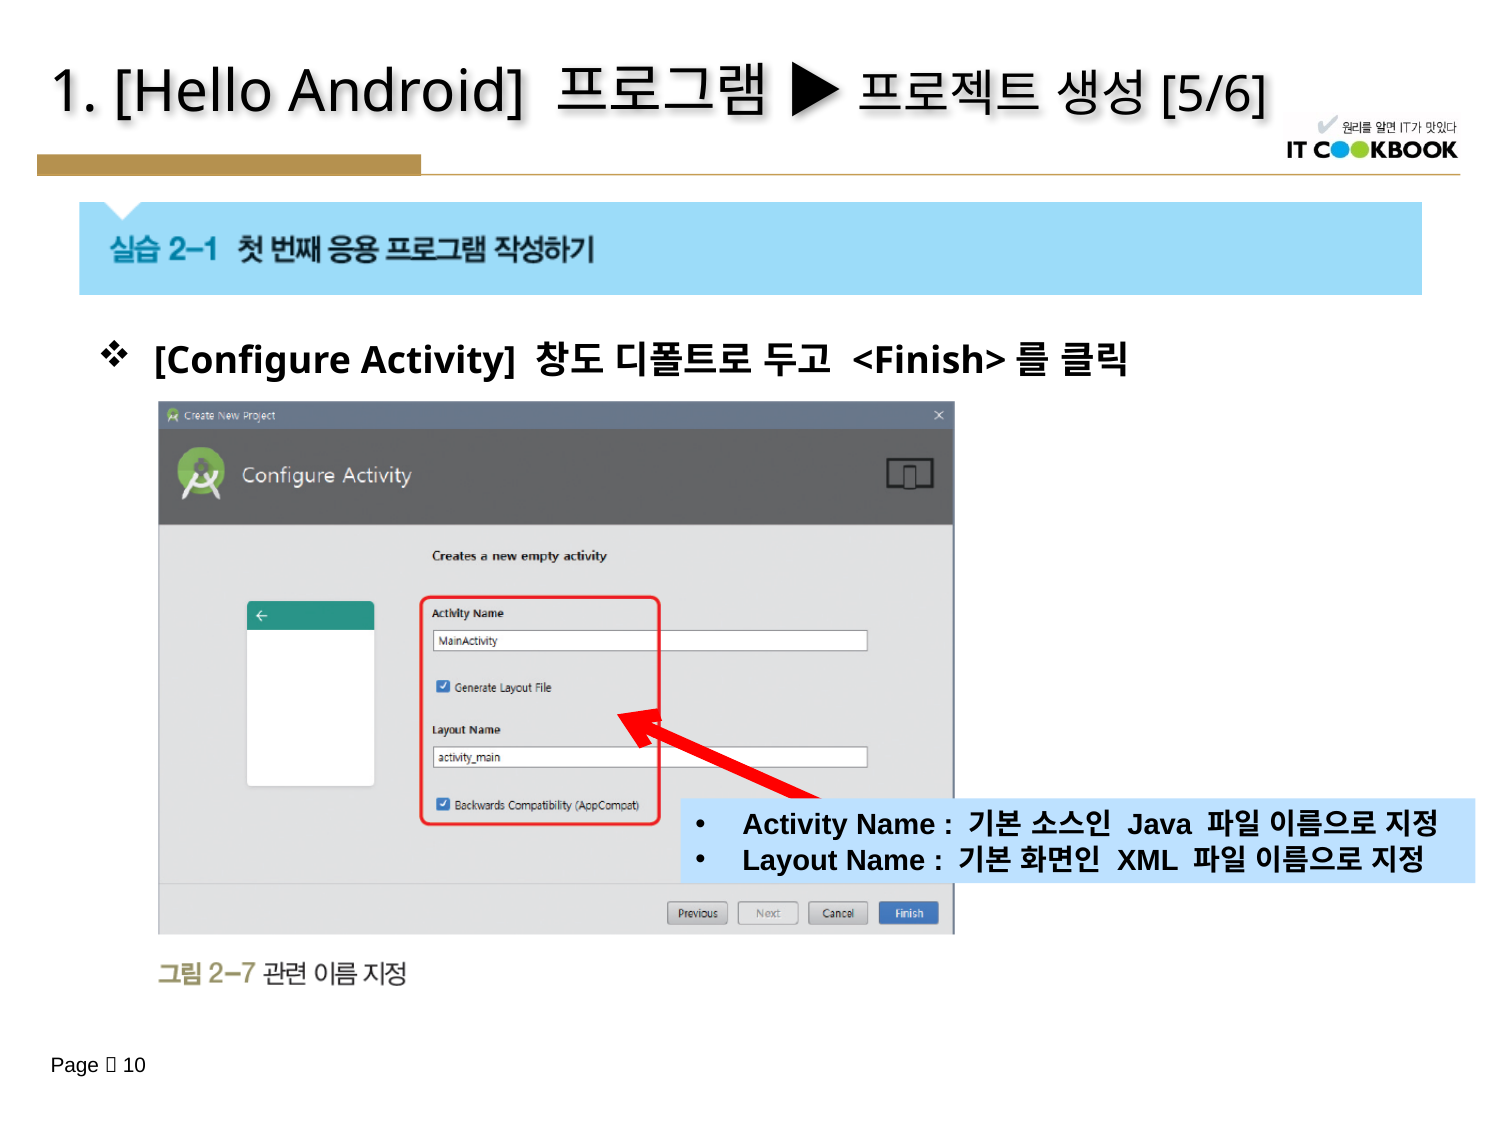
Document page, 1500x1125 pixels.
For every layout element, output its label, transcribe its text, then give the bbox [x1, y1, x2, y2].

title 1. [Hello Android] 프로그램 ▶ 프로젝트 생성[5/6] [48, 53, 1448, 161]
text_box Activity Name : 기본 소스인 Java 파일 이름으로 지정 Layout Name : 기본 화면인 XML 파일 이름으로 지정 [963, 798, 1476, 884]
picture [77, 201, 1423, 295]
list [Configure Activity] 창도 디폴트로 두고 <Finish>를 클릭 [54, 335, 1500, 1051]
picture [153, 397, 958, 989]
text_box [616, 714, 958, 867]
picture [1448, 112, 1461, 160]
